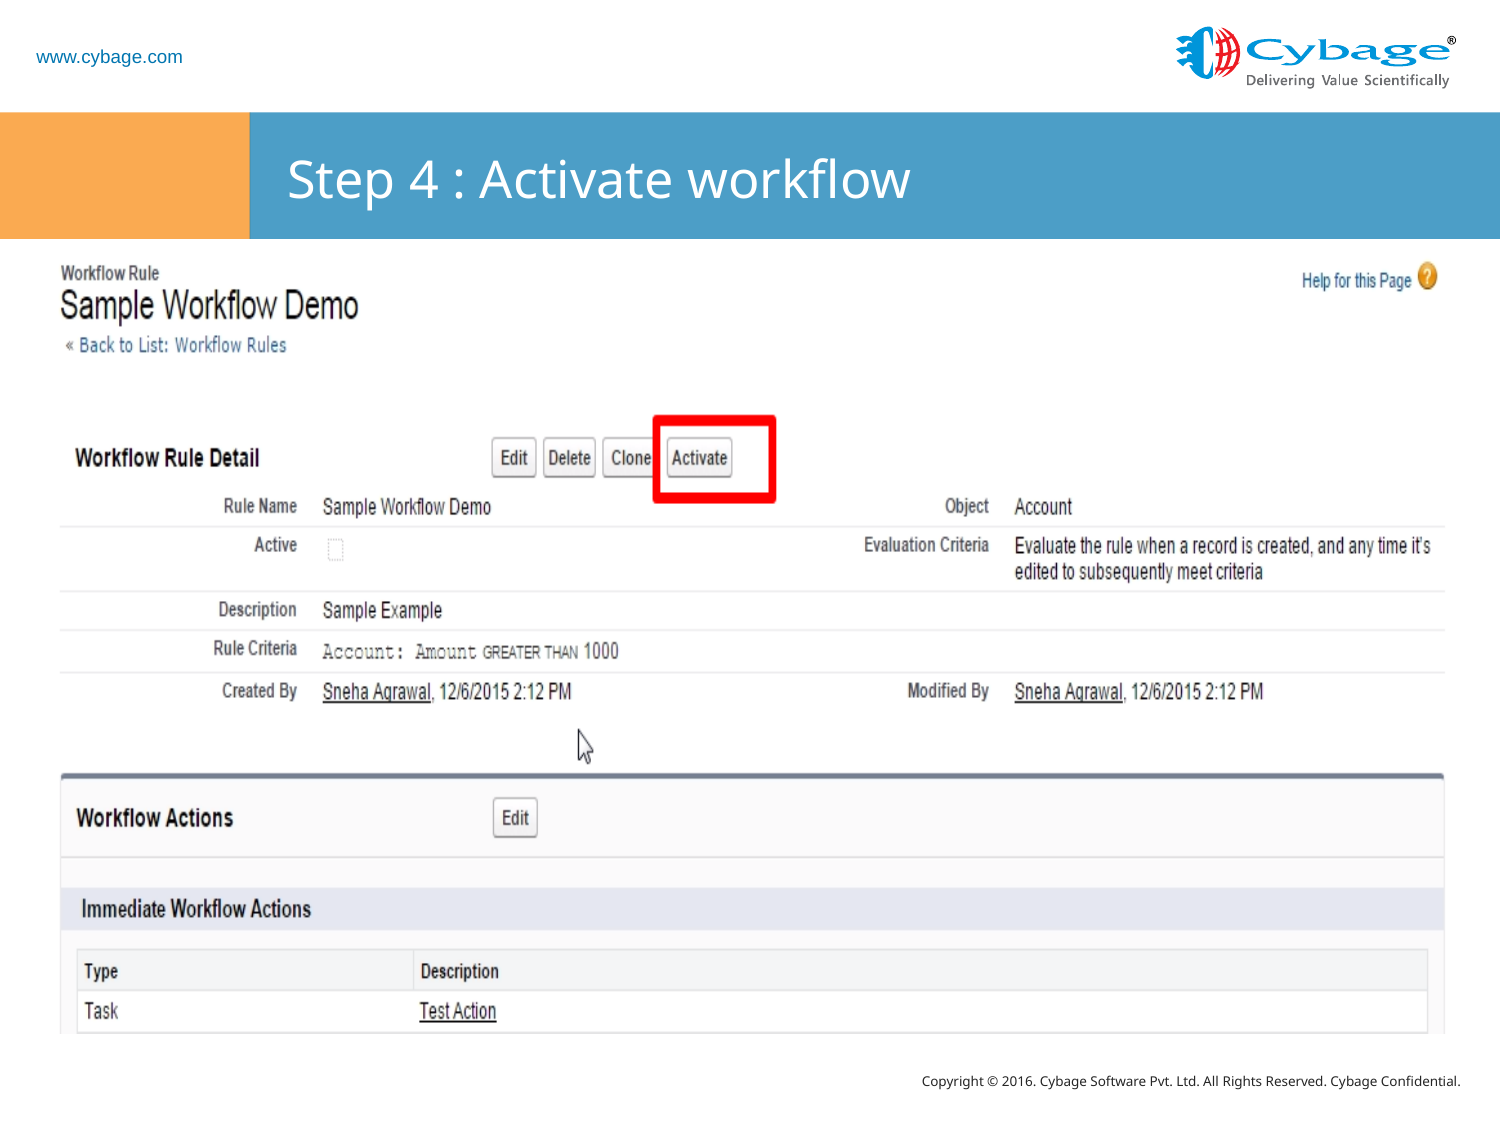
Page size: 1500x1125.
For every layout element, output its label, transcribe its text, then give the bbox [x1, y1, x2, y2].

title Step 4 : Activate workflow [272, 131, 1463, 225]
picture [50, 251, 1450, 1034]
